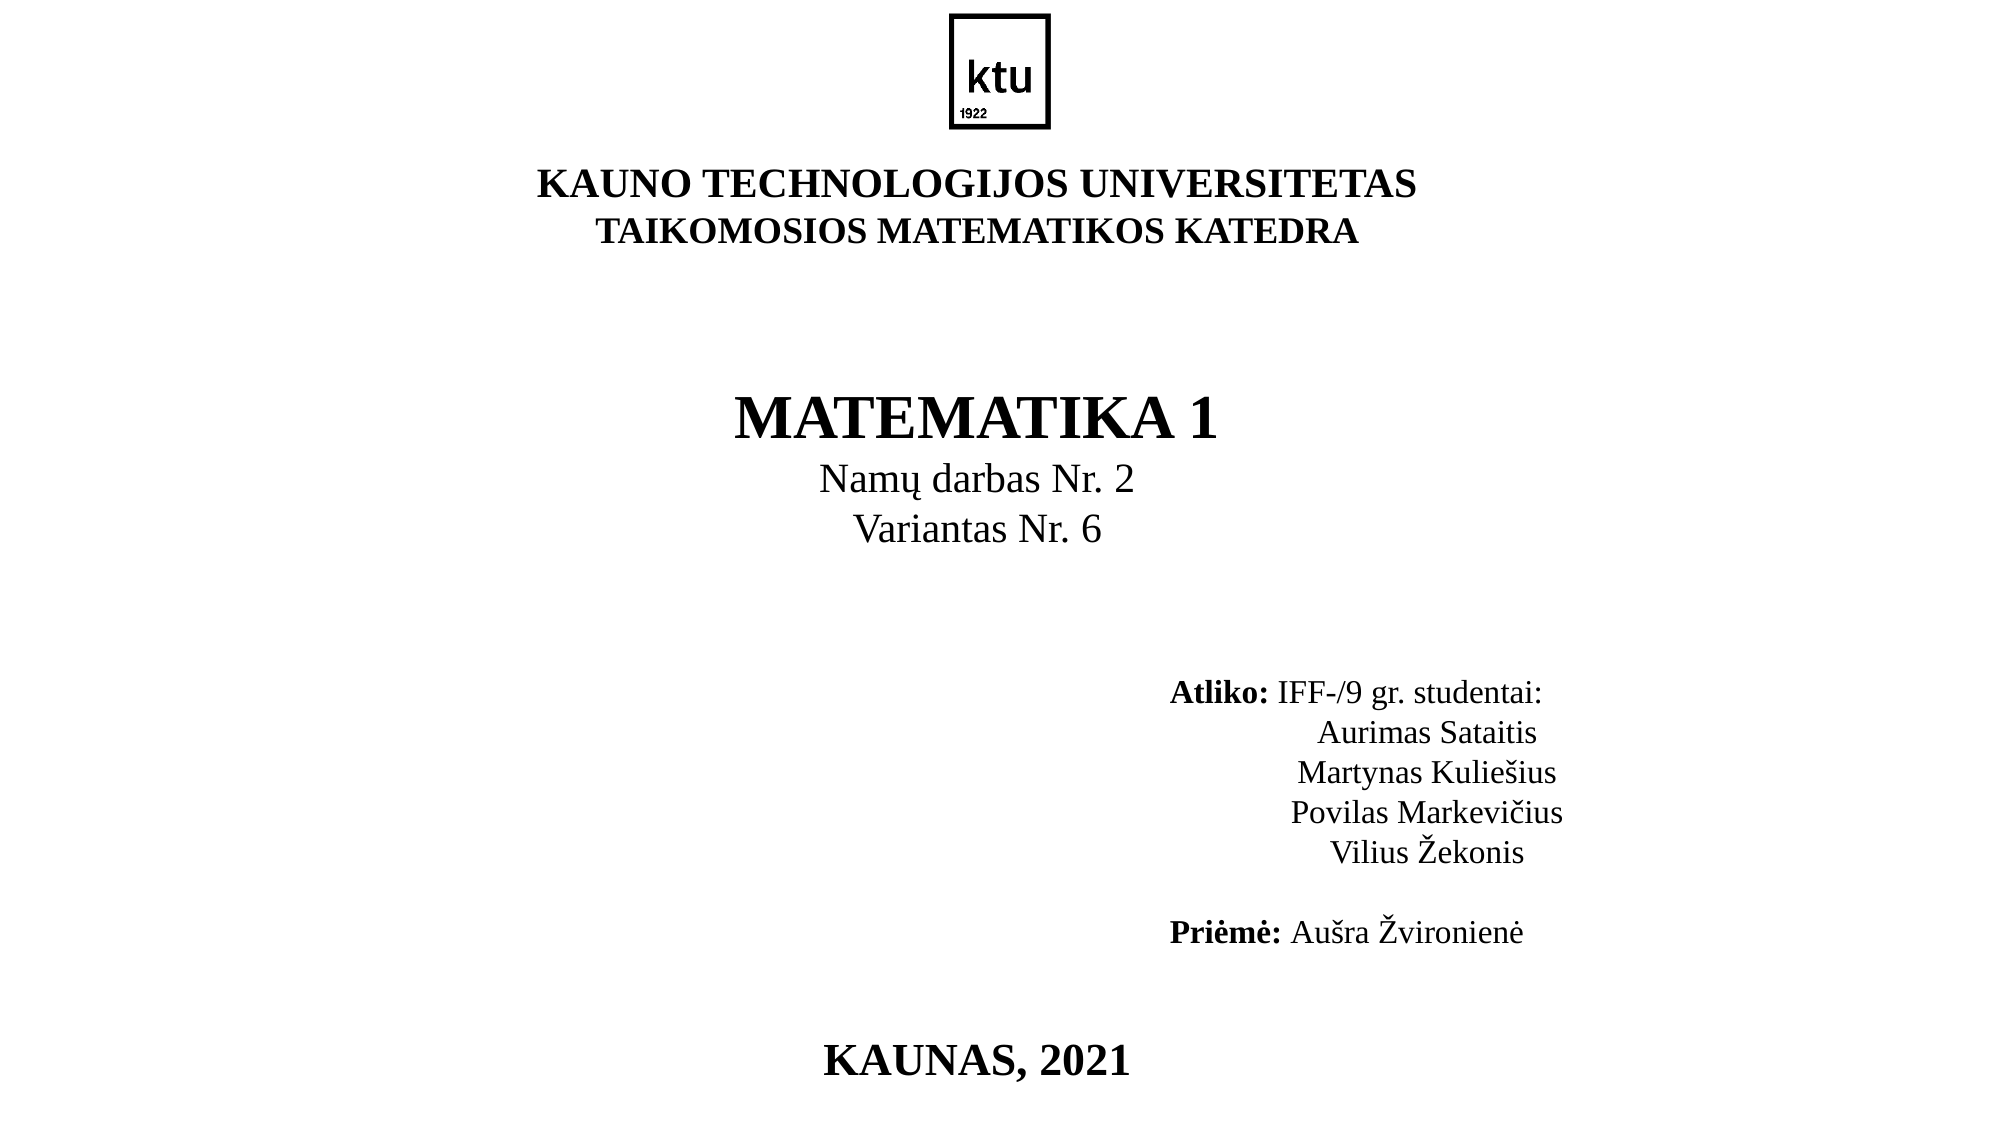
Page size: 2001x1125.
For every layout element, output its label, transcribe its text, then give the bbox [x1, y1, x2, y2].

text_box KAUNO TECHNOLOGIJOS UNIVERSITETAS TAIKOMOSIOS MATEMATIKOS KATEDRA MATEMATIKA 1 Namų darbas Nr. 2 Variantas Nr. 6 Atliko: IFF-/9 gr. studentai: Aurimas Sataitis Martynas Kuliešius Povilas Markevičius Vilius Žekonis Priėmė: Aušra Žvironienė KAUNAS, 2021 [0, 148, 2000, 1093]
picture [934, 0, 1066, 143]
